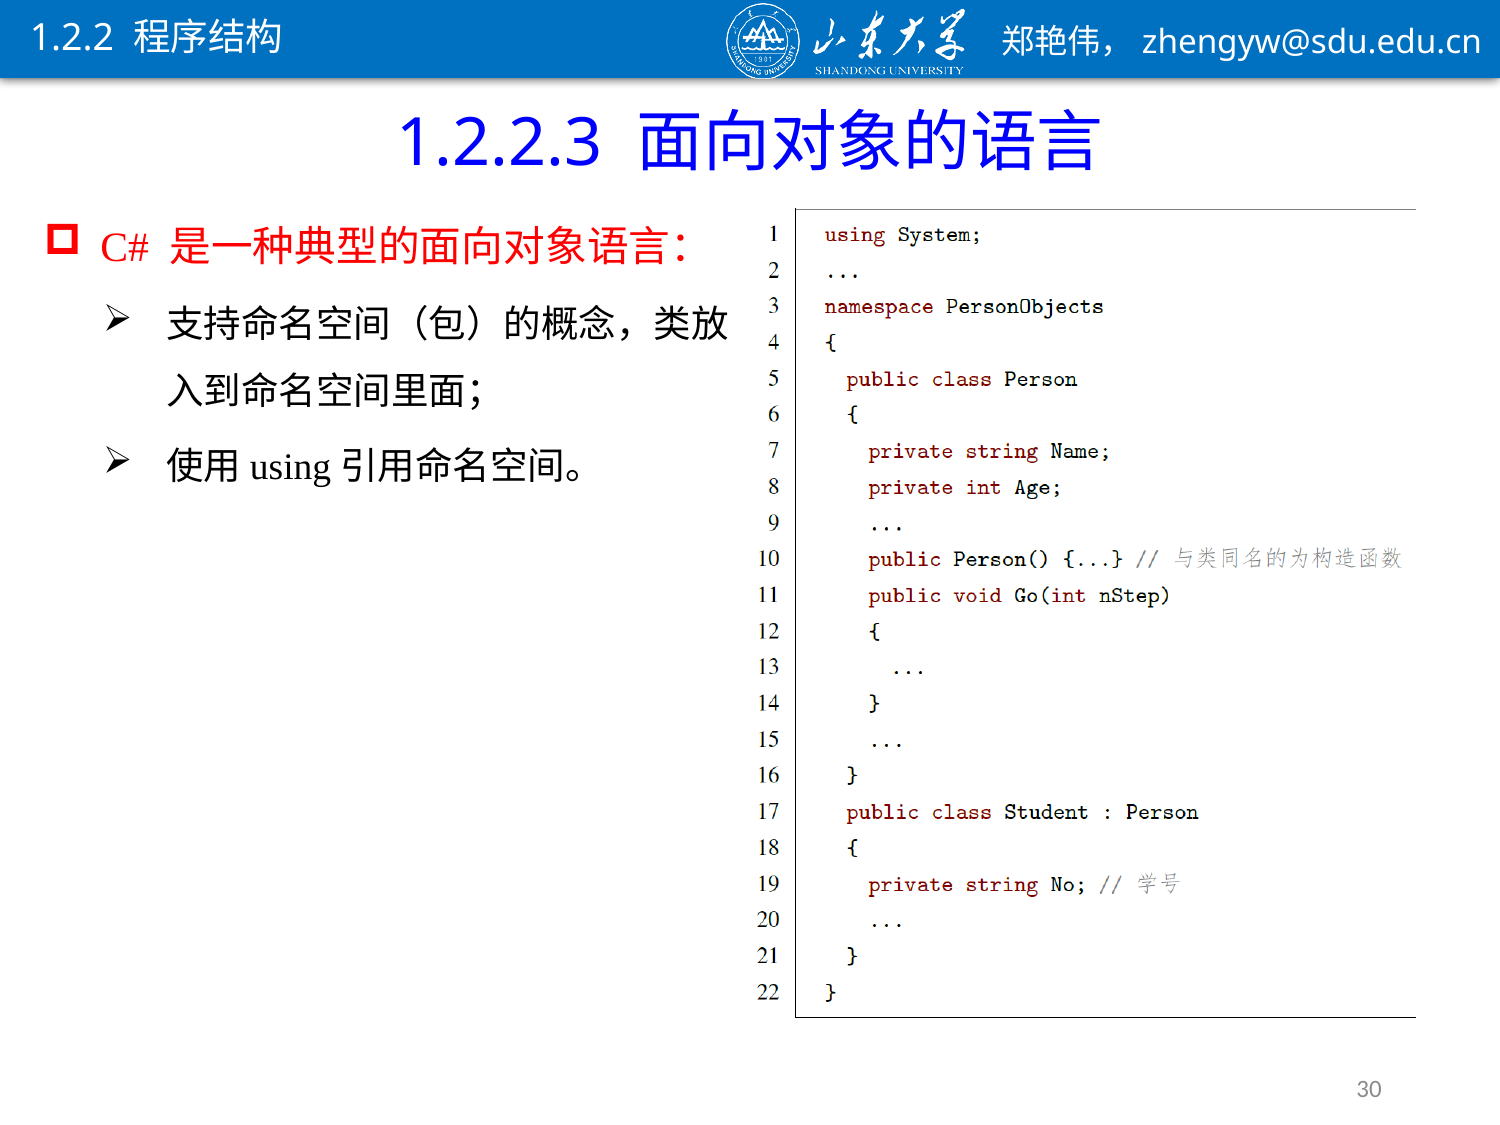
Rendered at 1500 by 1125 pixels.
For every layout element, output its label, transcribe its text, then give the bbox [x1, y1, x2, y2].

slide_number 30 [1059, 1057, 1397, 1118]
picture [751, 191, 1416, 1034]
picture [726, 3, 965, 79]
text_box 1.2.2.3 面向对象的语言 [0, 91, 1500, 187]
text_box 1.2.2 程序结构 [15, 5, 298, 66]
text_box C# 是一种典型的面向对象语言： 支持命名空间（包）的概念，类放入到命名空间里面； 使用using引用命名空间。 [29, 187, 749, 495]
